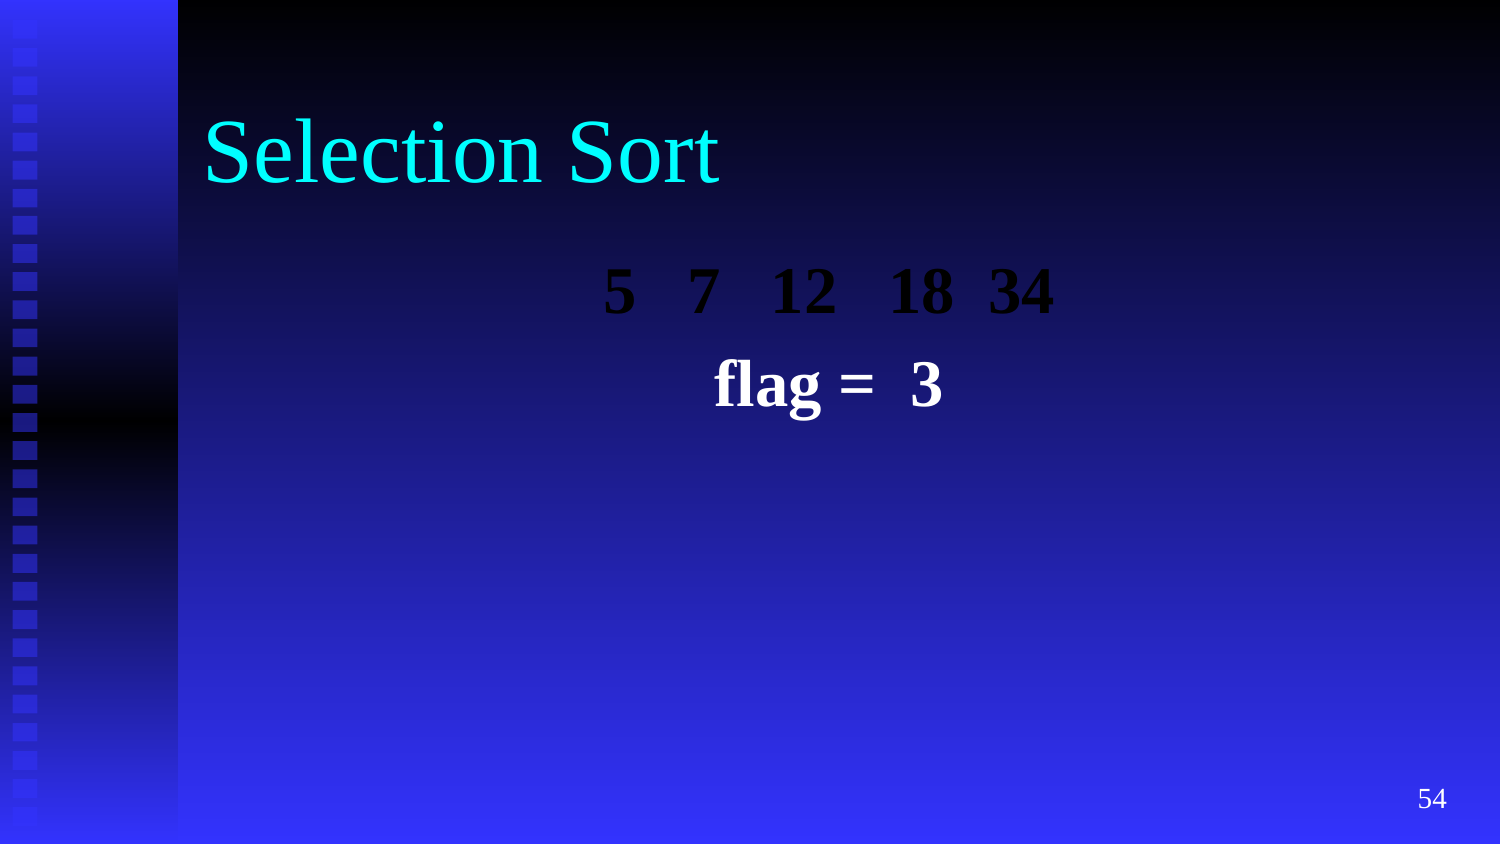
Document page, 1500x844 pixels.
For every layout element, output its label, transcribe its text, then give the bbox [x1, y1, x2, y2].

text_box ‹#› [1149, 768, 1463, 826]
list 5 7 12 18 34 flag = 3 [191, 239, 1467, 746]
title Selection Sort [187, 75, 1463, 216]
